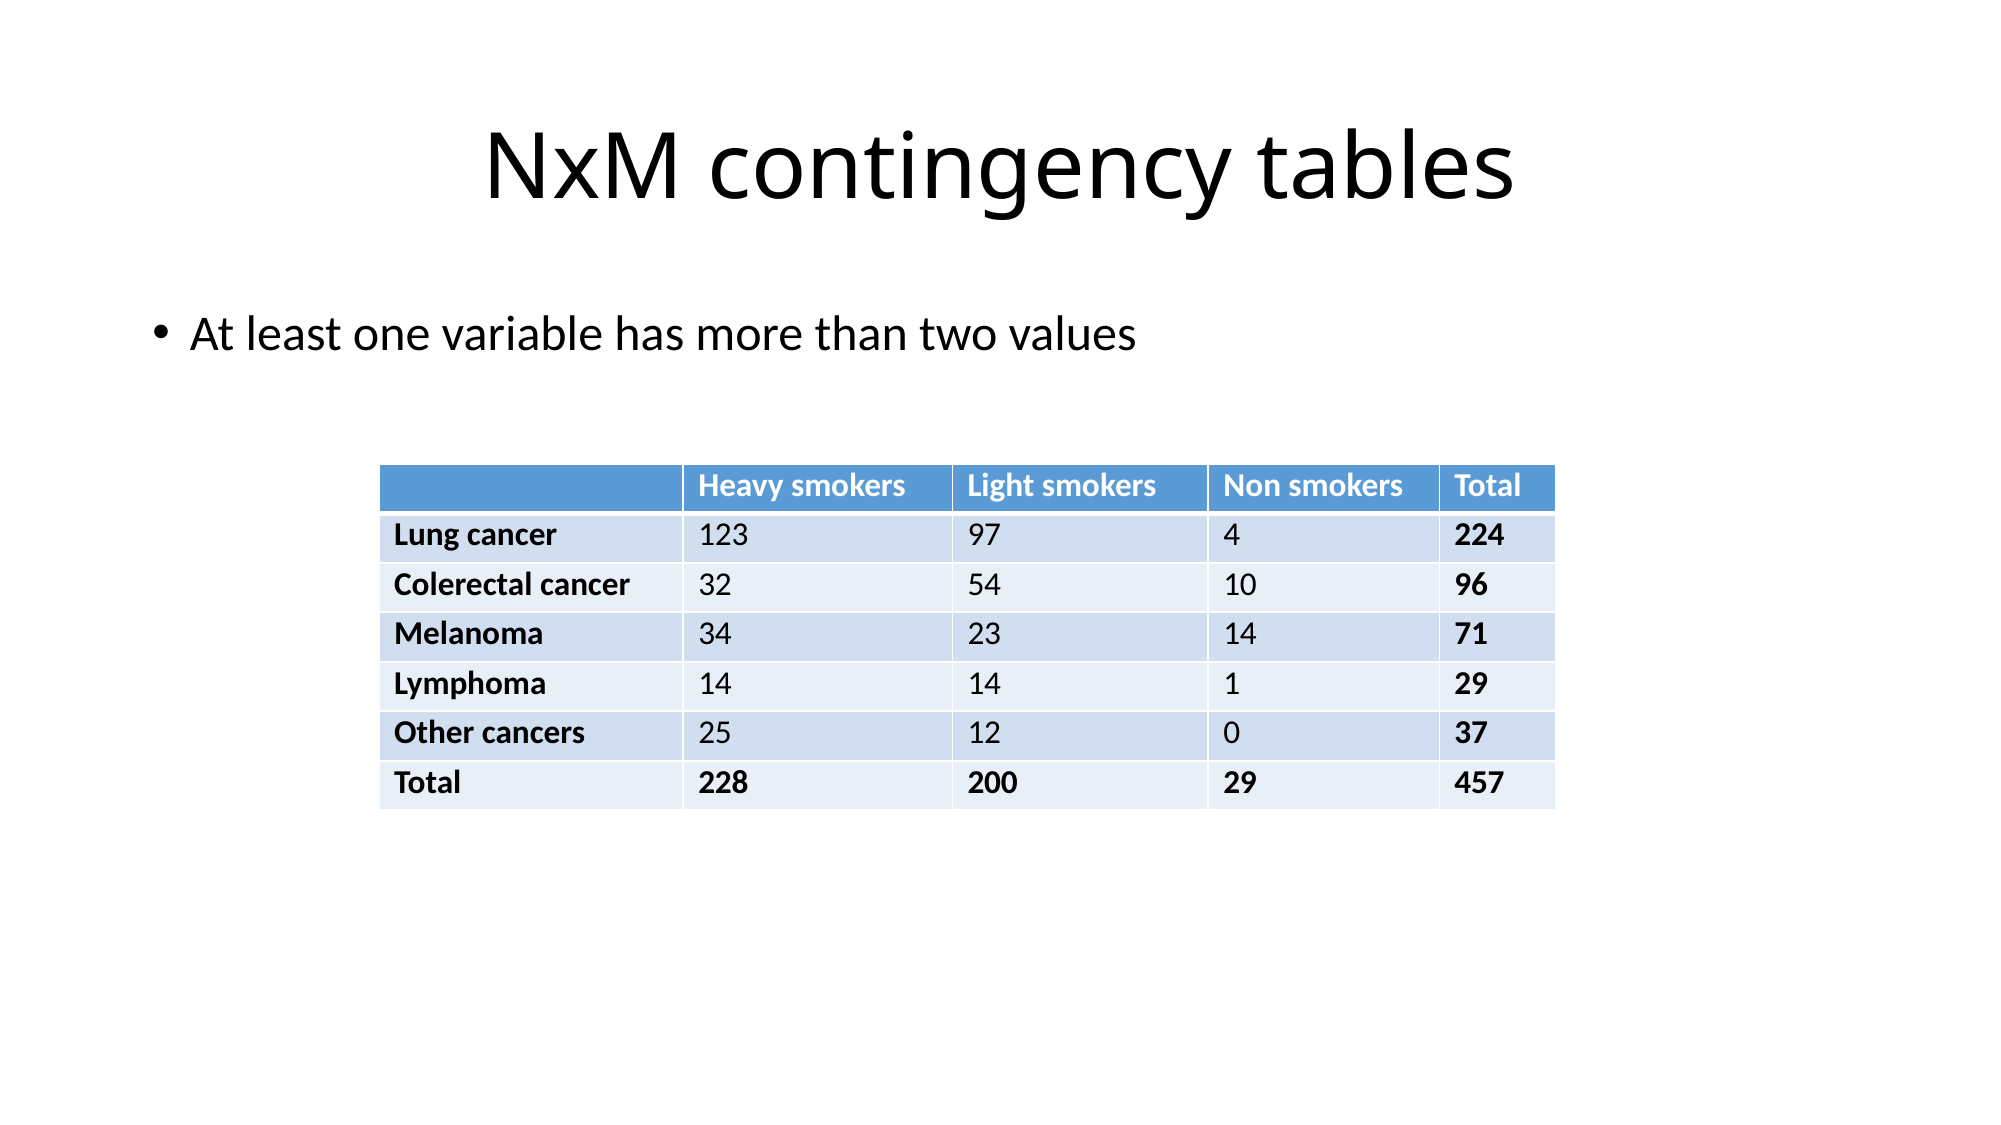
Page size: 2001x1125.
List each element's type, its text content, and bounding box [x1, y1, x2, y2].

table_cell 123 [684, 516, 952, 562]
table_cell 224 [1440, 516, 1555, 562]
table_header Heavy smokers [684, 465, 952, 511]
table_cell 29 [1209, 762, 1439, 809]
title NxM contingency tables [137, 59, 1863, 278]
table_cell 97 [953, 516, 1207, 562]
table_cell Lymphoma [380, 663, 682, 710]
table_cell Melanoma [380, 613, 682, 661]
table_cell 23 [953, 613, 1207, 661]
table_cell 14 [953, 663, 1207, 710]
table_cell 34 [684, 613, 952, 661]
table_cell 1 [1209, 663, 1439, 710]
table_cell 12 [953, 712, 1207, 760]
table_cell 4 [1209, 516, 1439, 562]
table_cell 200 [953, 762, 1207, 809]
table_cell 29 [1440, 663, 1555, 710]
table_cell 457 [1440, 762, 1555, 809]
table_cell Other cancers [380, 712, 682, 760]
table_cell 14 [684, 663, 952, 710]
table_cell 54 [953, 564, 1207, 611]
table_cell 37 [1440, 712, 1555, 760]
table_cell Colerectal cancer [380, 564, 682, 611]
table_header [380, 465, 682, 511]
table_header Total [1440, 465, 1555, 511]
list At least one variable has more than two values [137, 299, 1863, 1014]
table_cell 0 [1209, 712, 1439, 760]
table_cell 96 [1440, 564, 1555, 611]
table_cell 71 [1440, 613, 1555, 661]
table_cell Lung cancer [380, 516, 682, 562]
table_header Light smokers [953, 465, 1207, 511]
table_header Non smokers [1209, 465, 1439, 511]
table_cell 25 [684, 712, 952, 760]
table_cell 14 [1209, 613, 1439, 661]
table_cell 10 [1209, 564, 1439, 611]
table_cell 228 [684, 762, 952, 809]
table_cell 32 [684, 564, 952, 611]
table_cell Total [380, 762, 682, 809]
